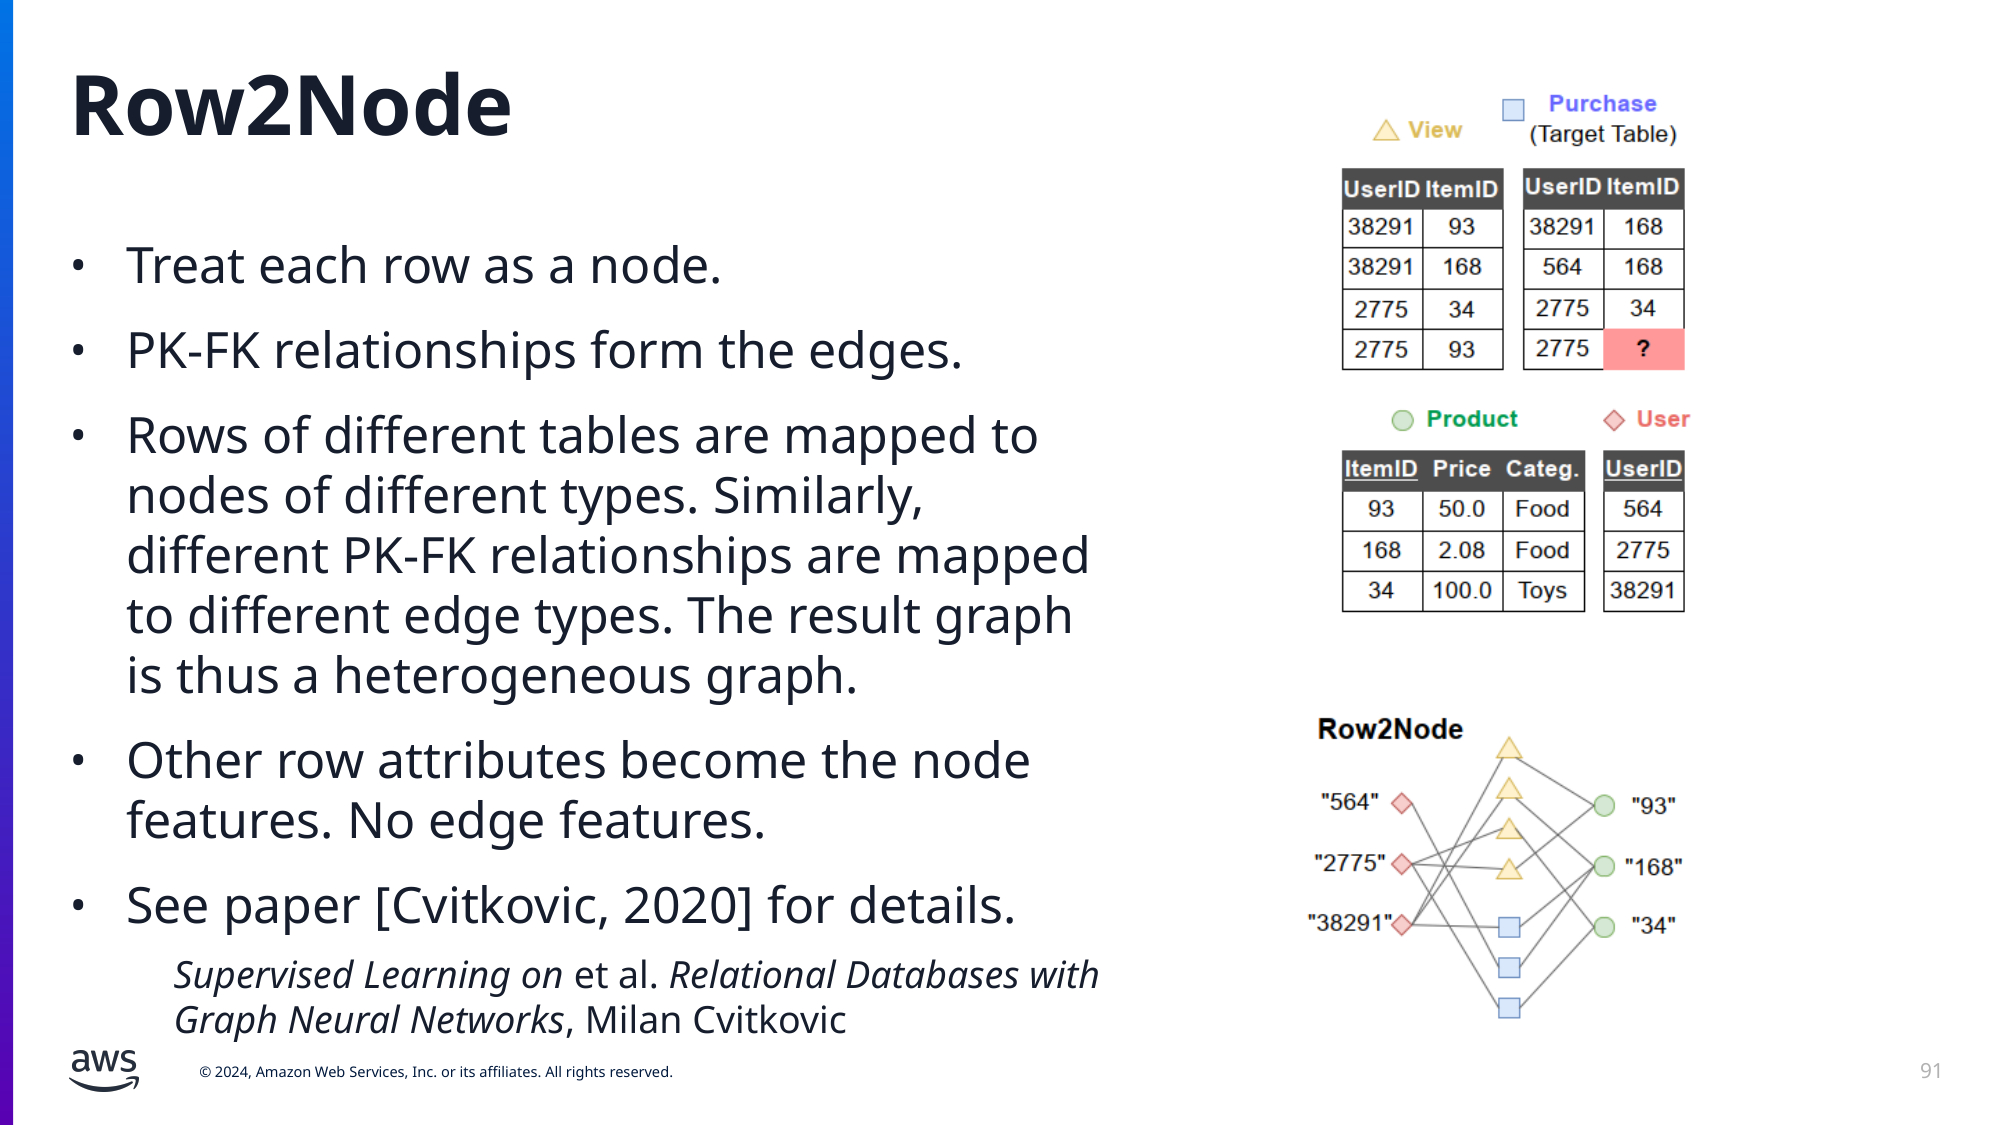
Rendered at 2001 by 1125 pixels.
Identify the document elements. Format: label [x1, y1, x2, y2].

picture [69, 1050, 139, 1092]
text_box [158, 943, 1159, 1049]
picture [1326, 84, 1696, 622]
slide_number [1493, 1041, 1944, 1102]
picture [1301, 696, 1686, 1027]
list [69, 226, 1110, 949]
title [69, 56, 1944, 163]
